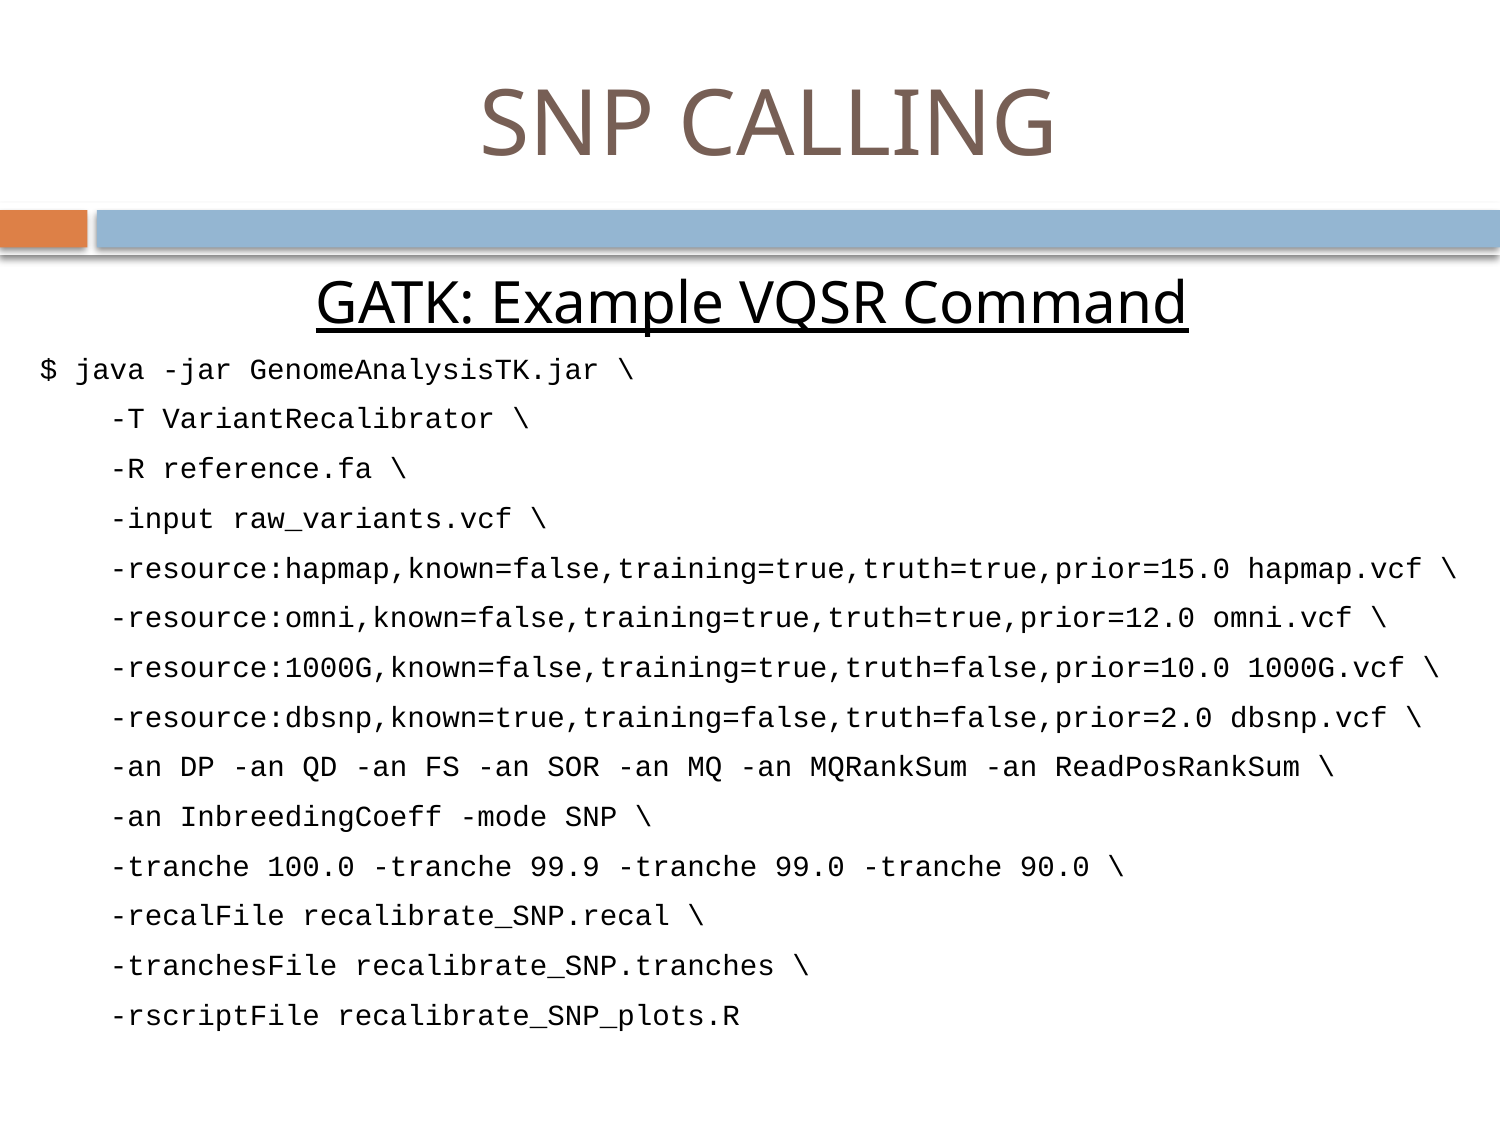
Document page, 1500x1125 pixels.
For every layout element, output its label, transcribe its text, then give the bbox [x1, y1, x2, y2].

list GATK: Example VQSR Command $ java -jar GenomeAnalysisTK.jar \ -T VariantRecalibrator \ -R reference.fa \ -input raw_variants.vcf \ -resource:hapmap,known=false,training=true,truth=true,prior=15.0 hapmap.vcf \ -resource:omni,known=false,training=true,truth=true,prior=12.0 omni.vcf \ -resource:1000G,known=false,training=true,truth=false,prior=10.0 1000G.vcf \ -resource:dbsnp,known=true,training=false,truth=false,prior=2.0 dbsnp.vcf \ -an DP -an QD -an FS -an SOR -an MQ -an MQRankSum -an ReadPosRankSum \ -an InbreedingCoeff -mode SNP \ -tranche 100.0 -tranche 99.9 -tranche 99.0 -tranche 90.0 \ -recalFile recalibrate_SNP.recal \ -tranchesFile recalibrate_SNP.tranches \ -rscriptFile recalibrate_SNP_plots.R [24, 258, 1480, 1105]
title SNP CALLING [100, 37, 1438, 200]
